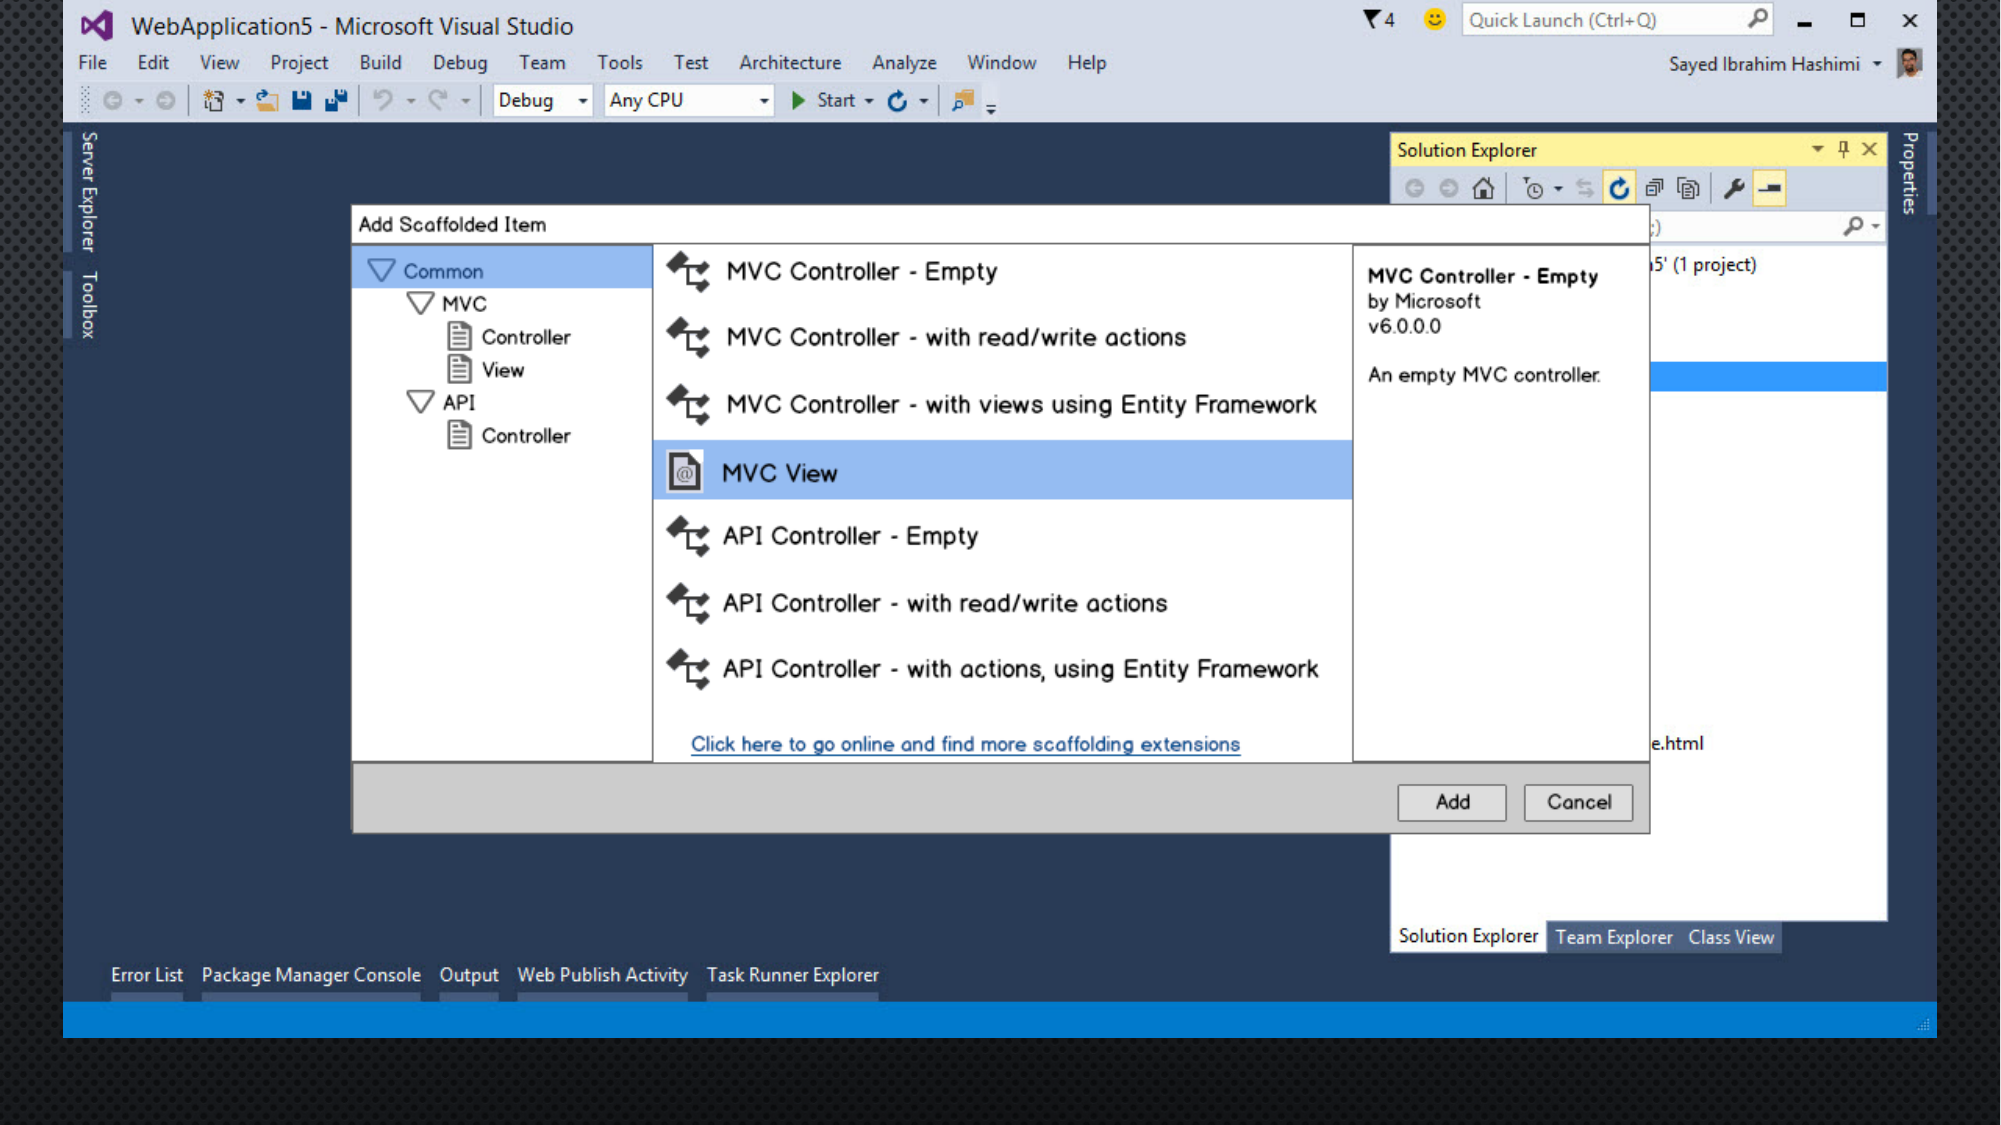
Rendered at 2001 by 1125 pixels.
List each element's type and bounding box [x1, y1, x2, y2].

picture [63, 0, 1937, 1038]
